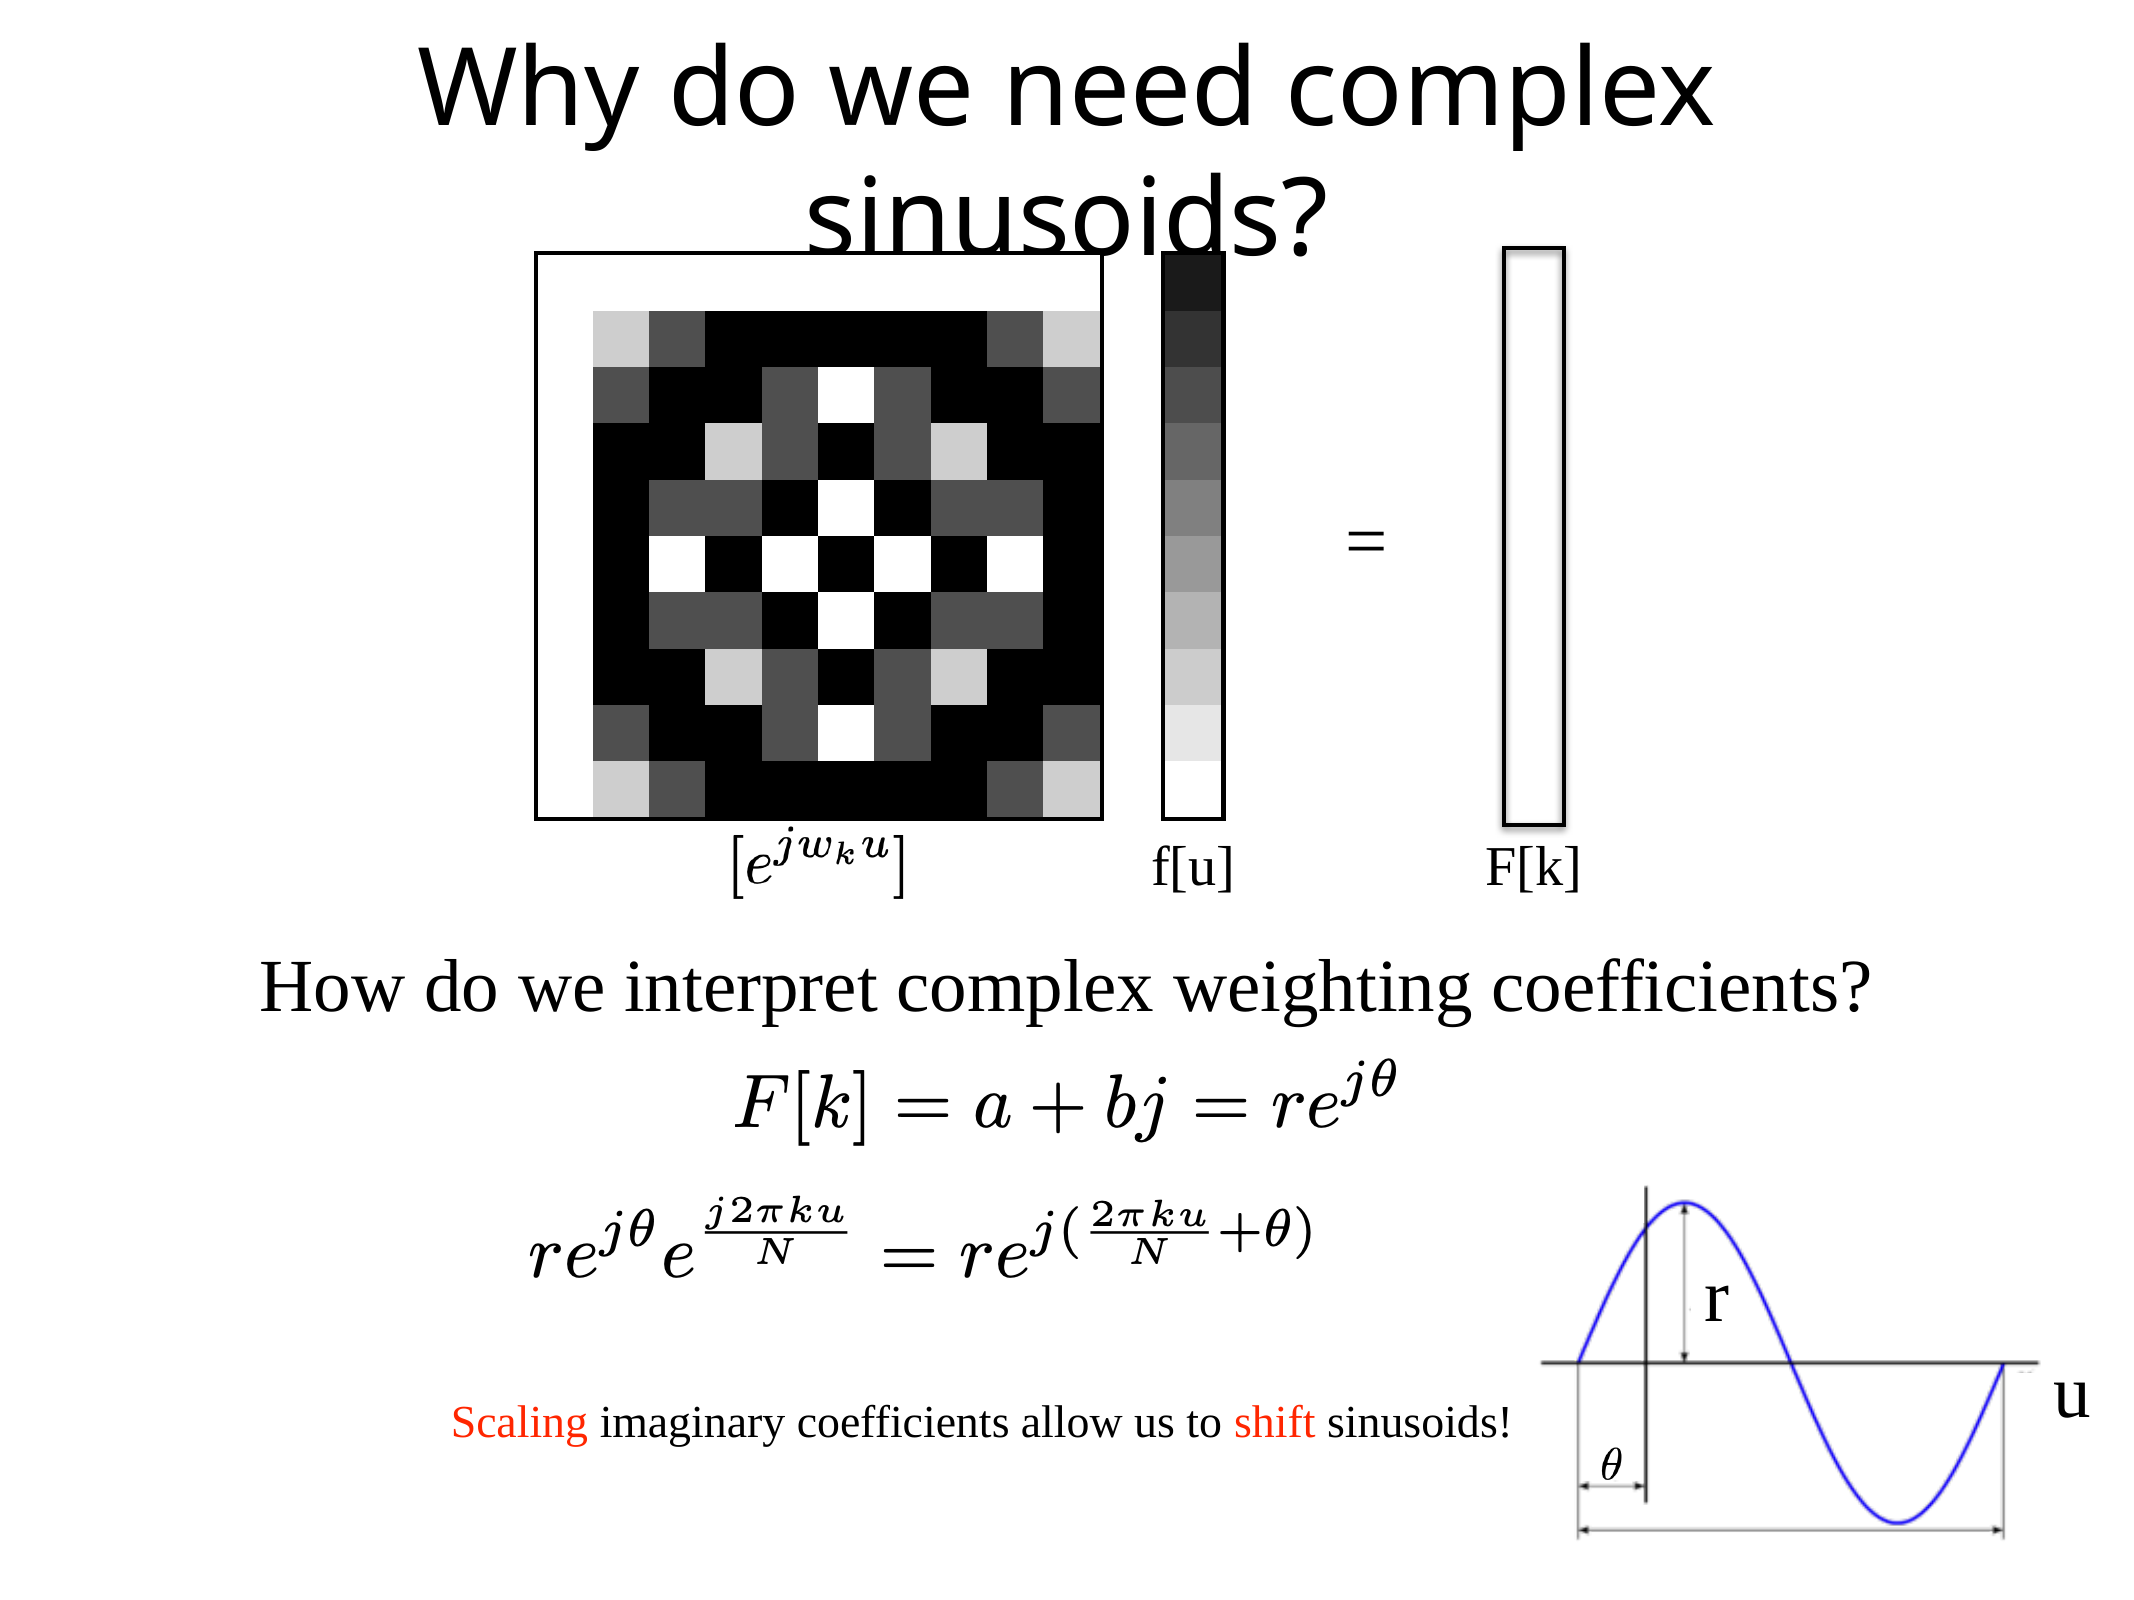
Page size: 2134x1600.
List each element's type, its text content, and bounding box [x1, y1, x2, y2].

text_box f[u] [1138, 820, 1248, 905]
title Why do we need complex sinusoids? [156, 0, 1978, 325]
picture [529, 1194, 1335, 1310]
picture [1164, 254, 1222, 818]
text_box Scaling imaginary coefficients allow us to shift sinusoids! [441, 1383, 1522, 1456]
text_box How do we interpret complex weighting coefficients? [249, 928, 1884, 1035]
picture [735, 1058, 1399, 1147]
text_box = [1337, 494, 1389, 579]
picture [733, 826, 904, 899]
picture [1527, 1163, 2049, 1581]
text_box F[k] [1472, 820, 1596, 905]
text_box u [2054, 1334, 2101, 1441]
picture [537, 254, 1100, 818]
text_box [1504, 247, 1564, 820]
